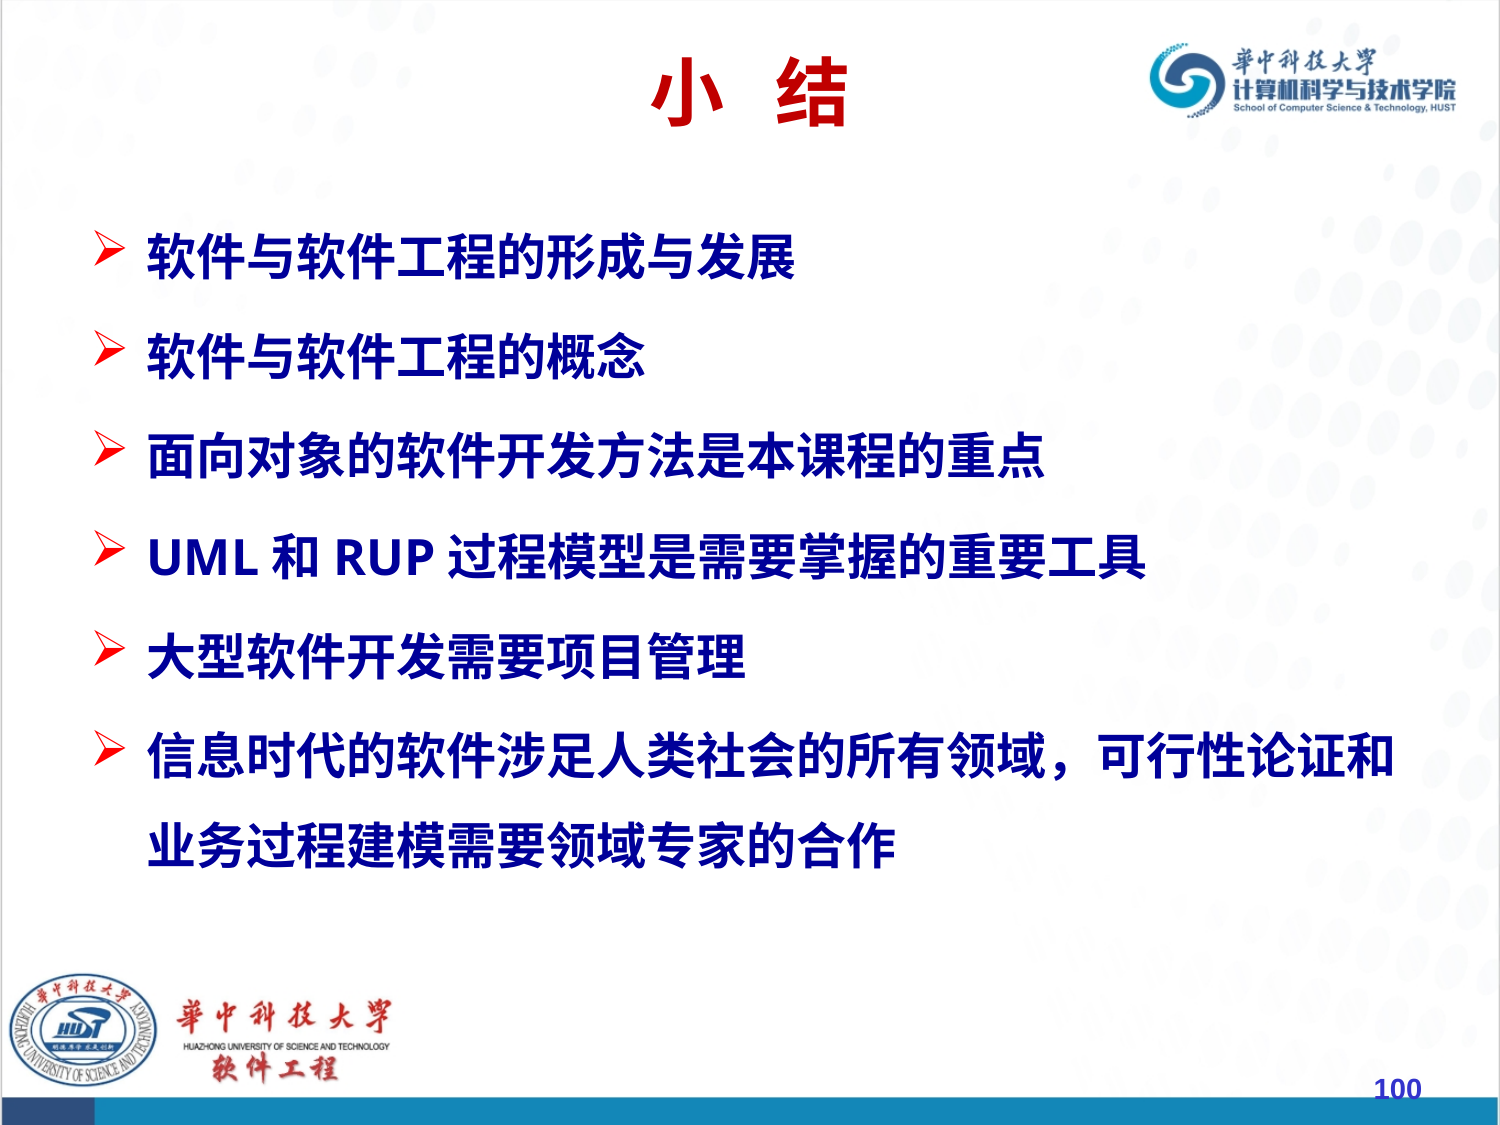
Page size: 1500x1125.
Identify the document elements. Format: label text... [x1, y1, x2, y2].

slide_number 100 [1087, 1062, 1438, 1103]
title 小 结 [75, 24, 1425, 155]
list 软件与软件工程的形成与发展 软件与软件工程的概念 面向对象的软件开发方法是本课程的重点 UML和RUP过程模型是需要掌握的重要工具 大型软件开发需要项目管理 信息时代的软件涉足人类社会的所有领域，可行性论证和业务过程建模需要领域专家的合作 [75, 187, 1425, 1050]
picture [0, 0, 1500, 1125]
